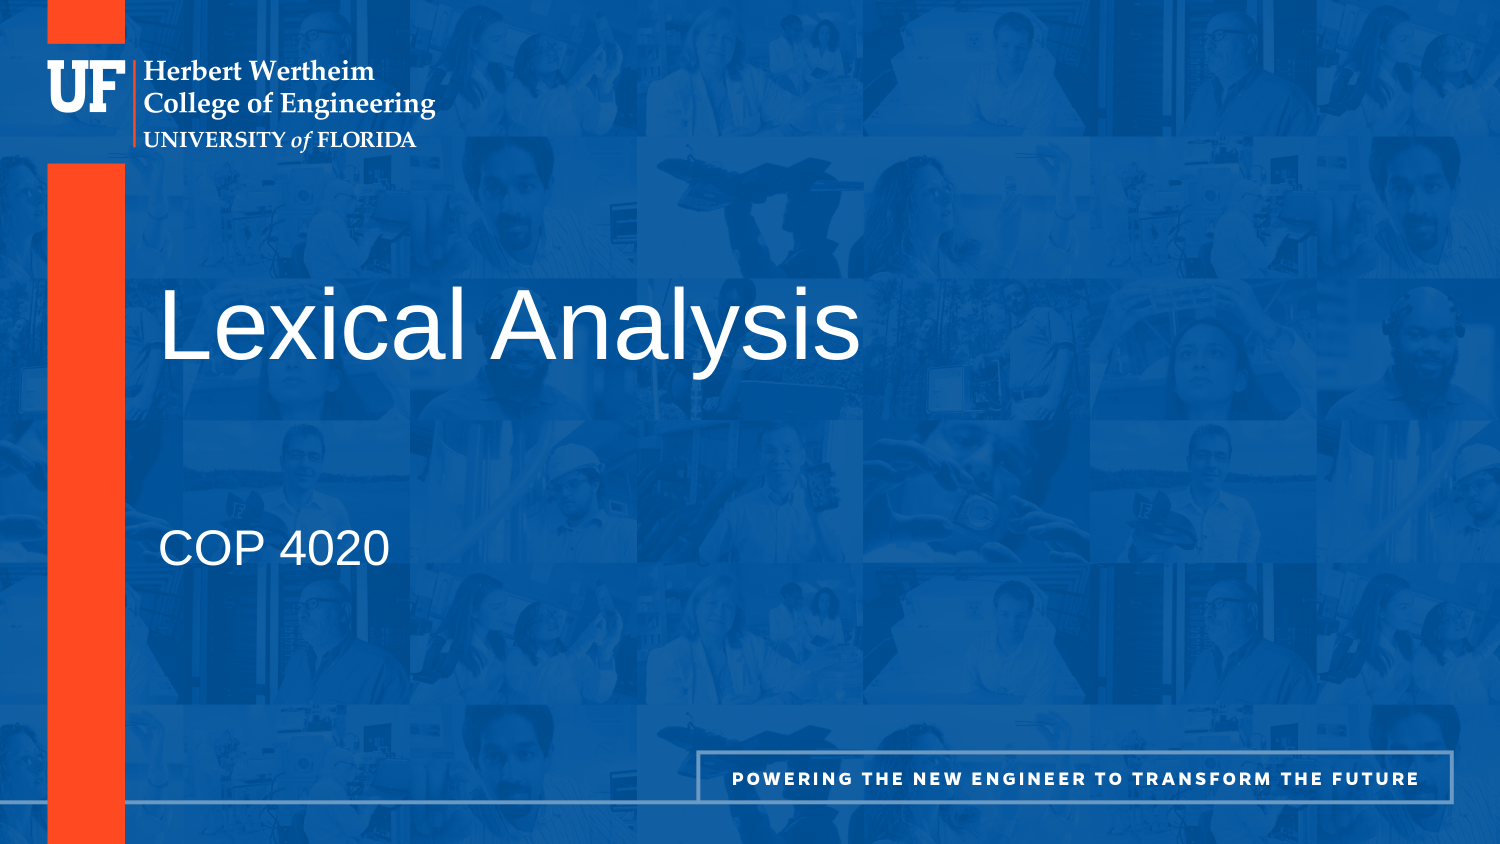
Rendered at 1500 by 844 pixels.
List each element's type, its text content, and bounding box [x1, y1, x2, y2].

list COP 4020 [142, 507, 1500, 703]
title Lexical Analysis [142, 274, 1500, 494]
picture [0, 0, 1500, 844]
